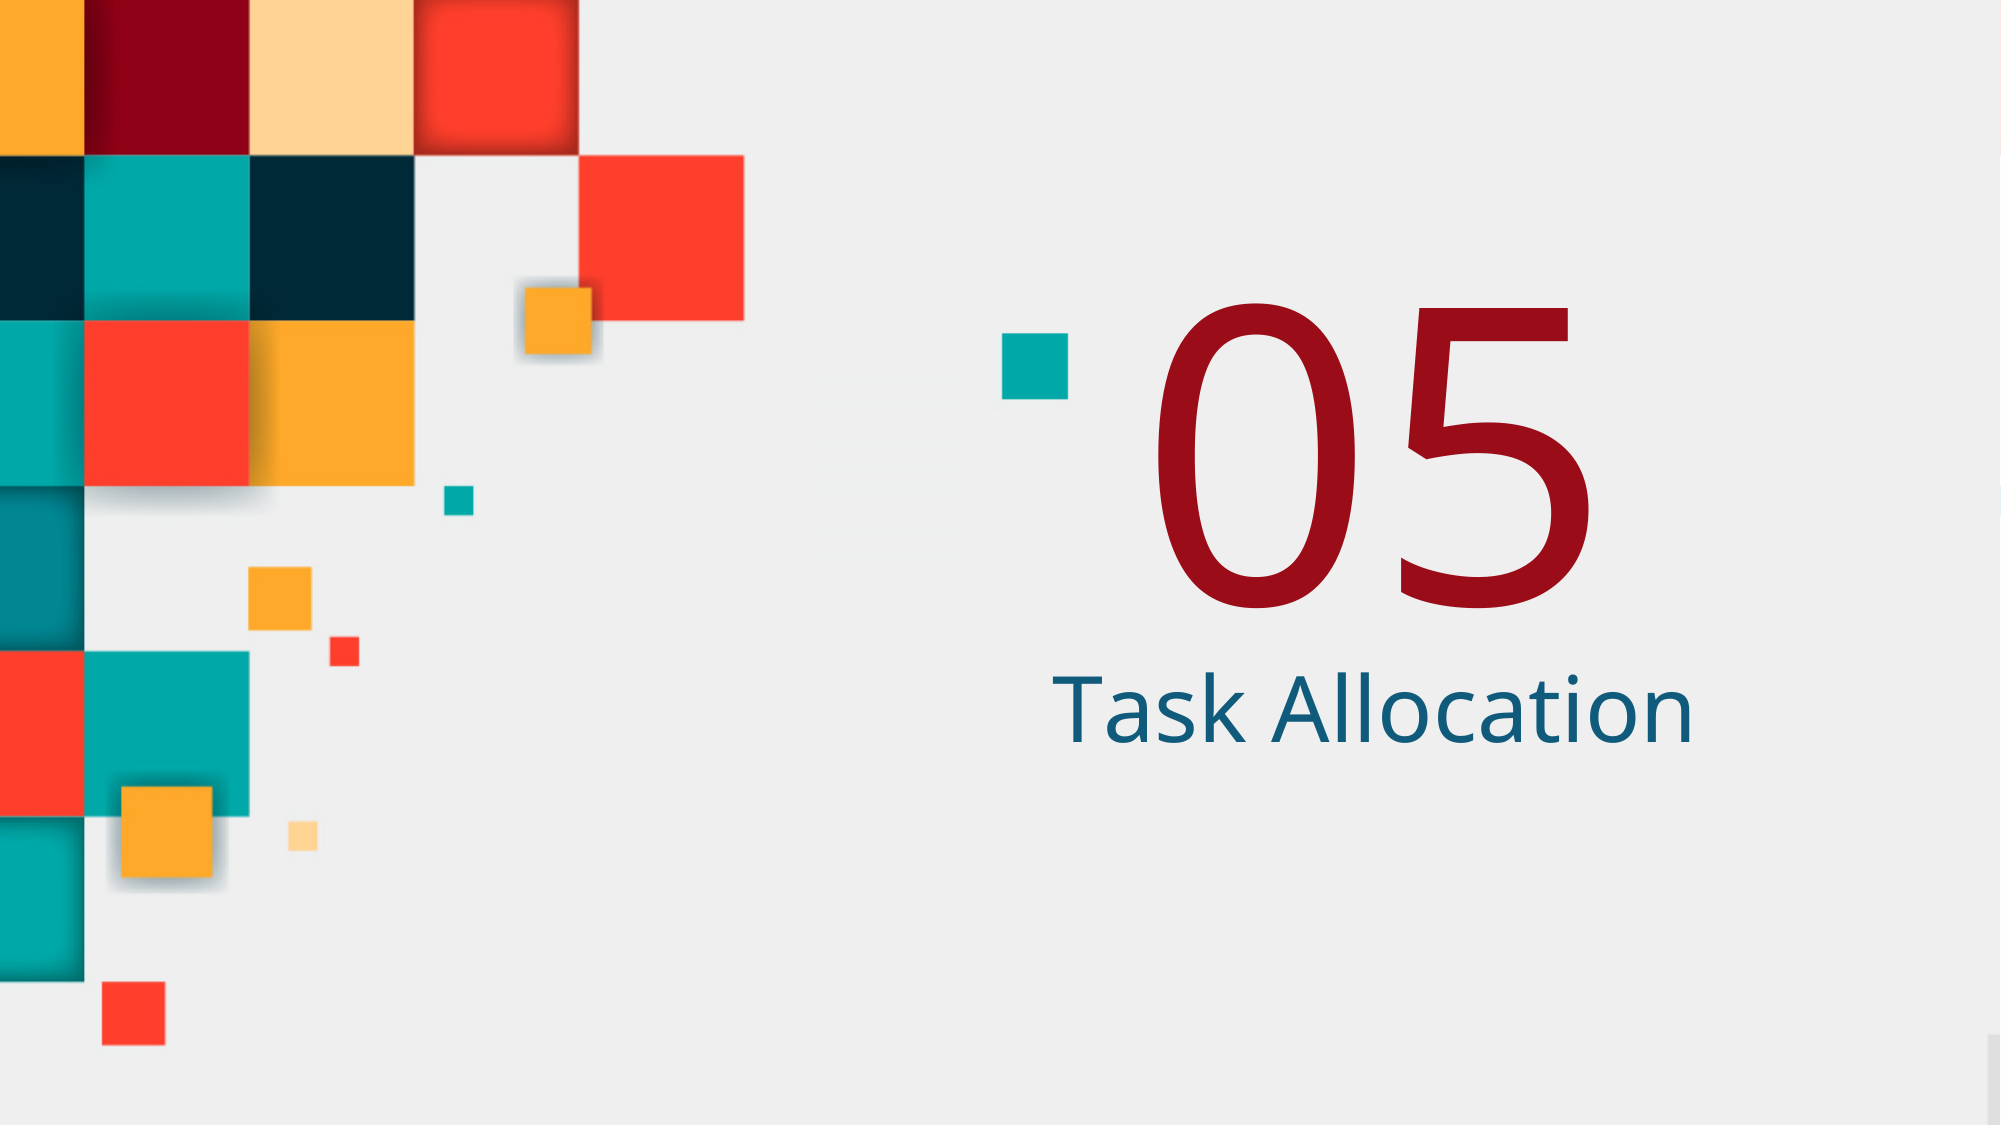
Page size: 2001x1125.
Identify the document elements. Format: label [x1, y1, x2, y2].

text_box [0, 0, 2000, 1125]
